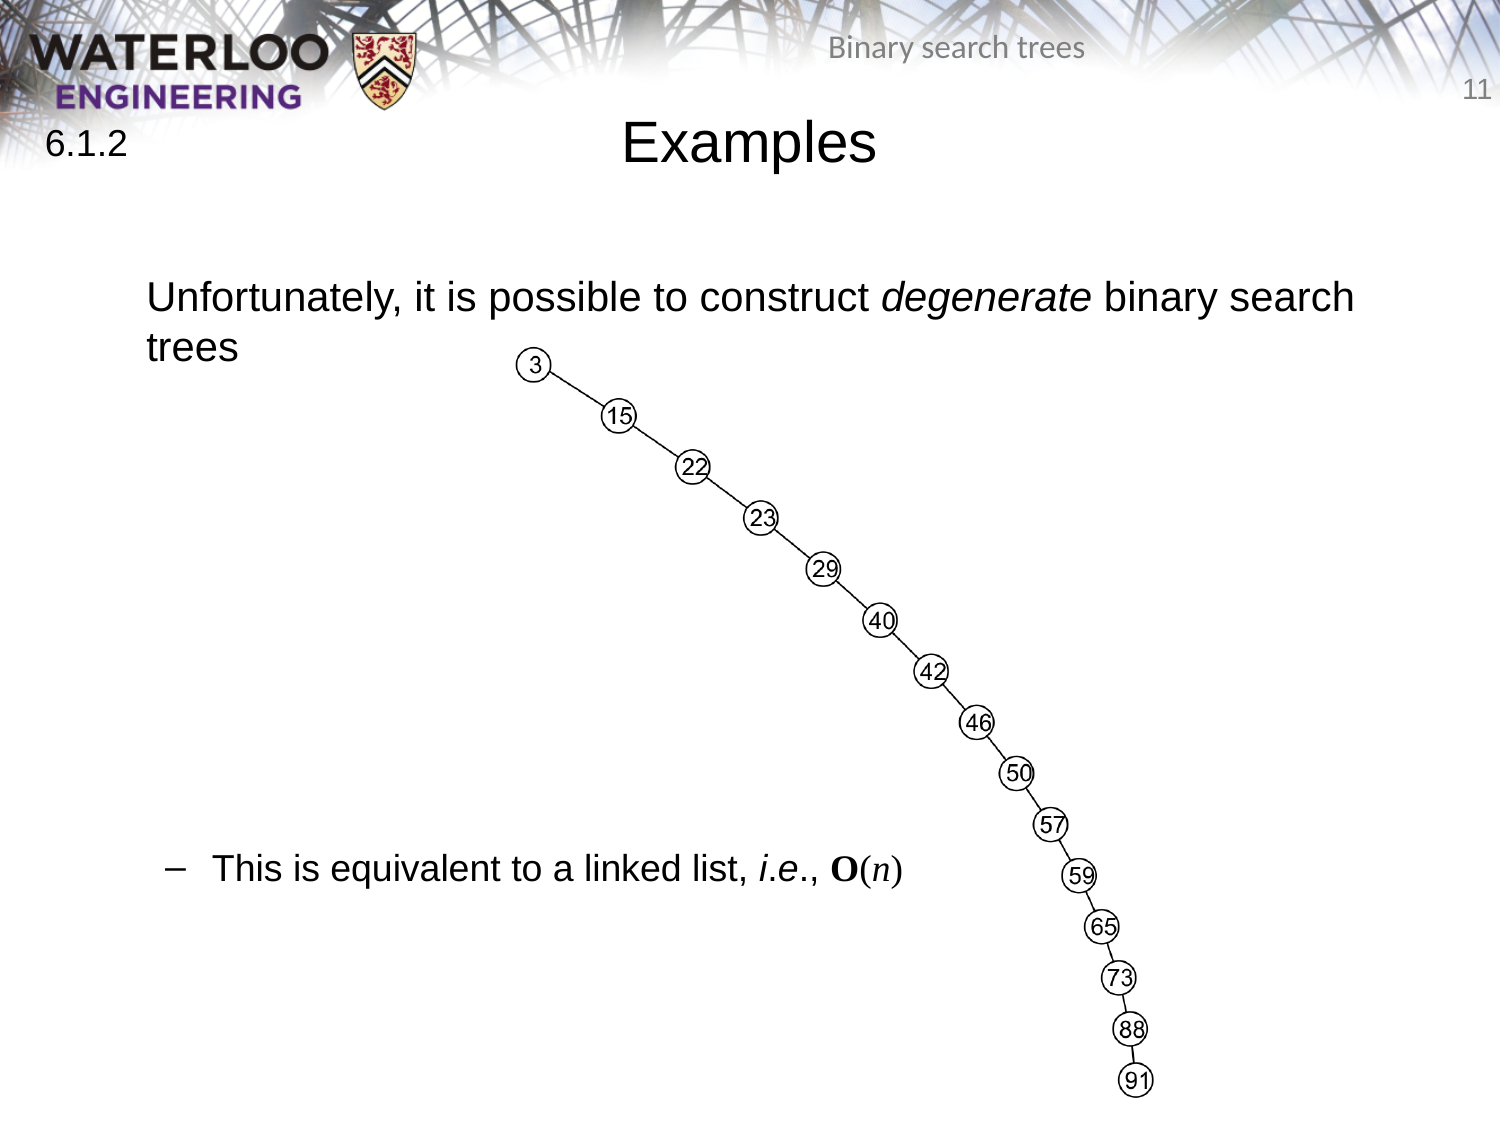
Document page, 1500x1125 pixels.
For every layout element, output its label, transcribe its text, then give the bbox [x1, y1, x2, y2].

text_box 6.1.2 [30, 111, 144, 172]
title Examples [74, 44, 1426, 233]
list Unfortunately, it is possible to construct degenerate binary search trees This is equivalent to a linked list, i.e., O(n) [74, 262, 1426, 1006]
picture [0, 0, 1500, 1125]
